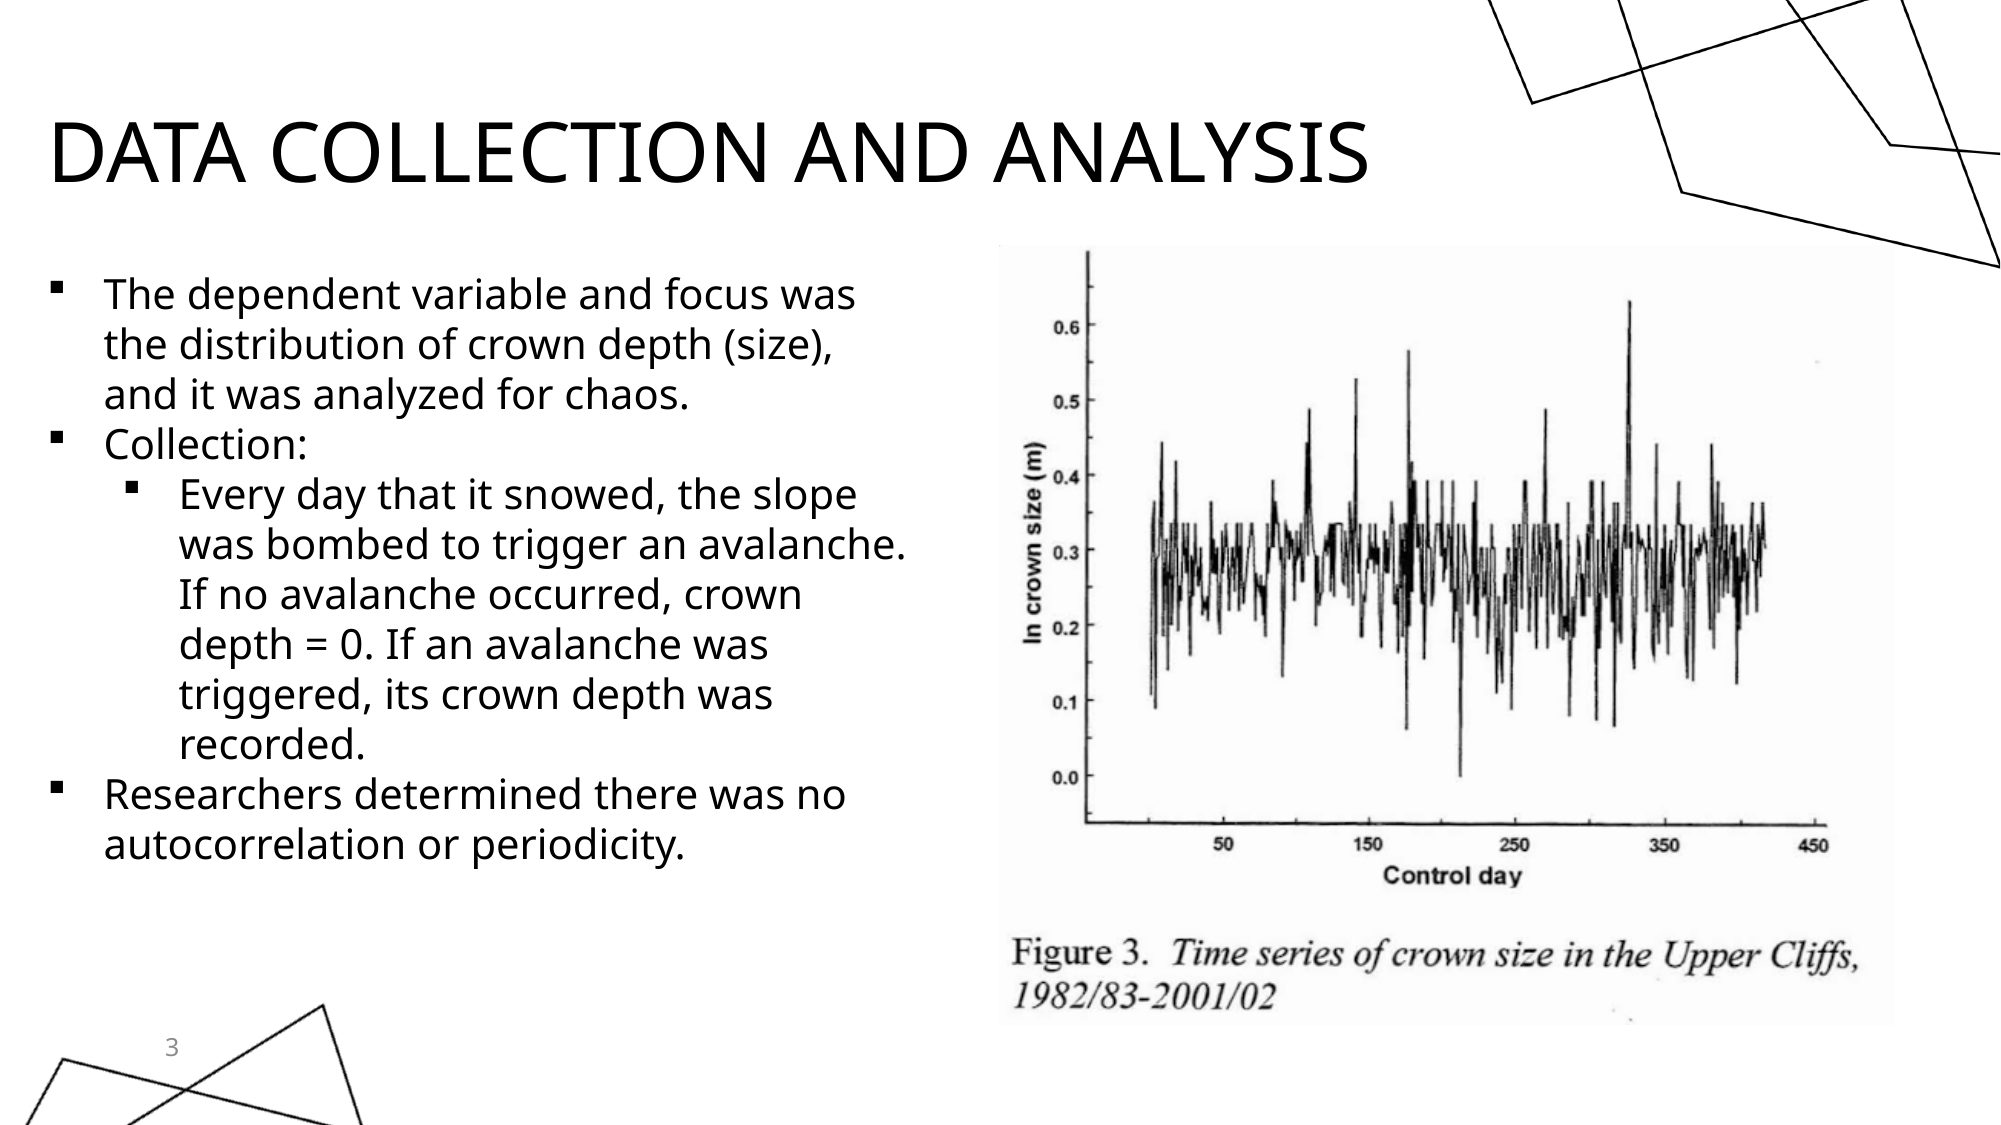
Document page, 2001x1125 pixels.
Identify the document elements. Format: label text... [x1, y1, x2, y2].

picture [999, 0, 2001, 1025]
picture [0, 976, 408, 1125]
text_box The dependent variable and focus was the distribution of crown depth (size), and it was analyzed for chaos. Collection: Every day that it snowed, the slope was bombed to trigger an avalanche. If no avalanche occurred, crown depth = 0. If an avalanche was triggered, its crown depth was recorded. Researchers determined there was no autocorrelation or periodicity. [32, 259, 927, 972]
slide_number 3 [150, 1024, 254, 1074]
title Data Collection and Analysis [32, 51, 1745, 260]
